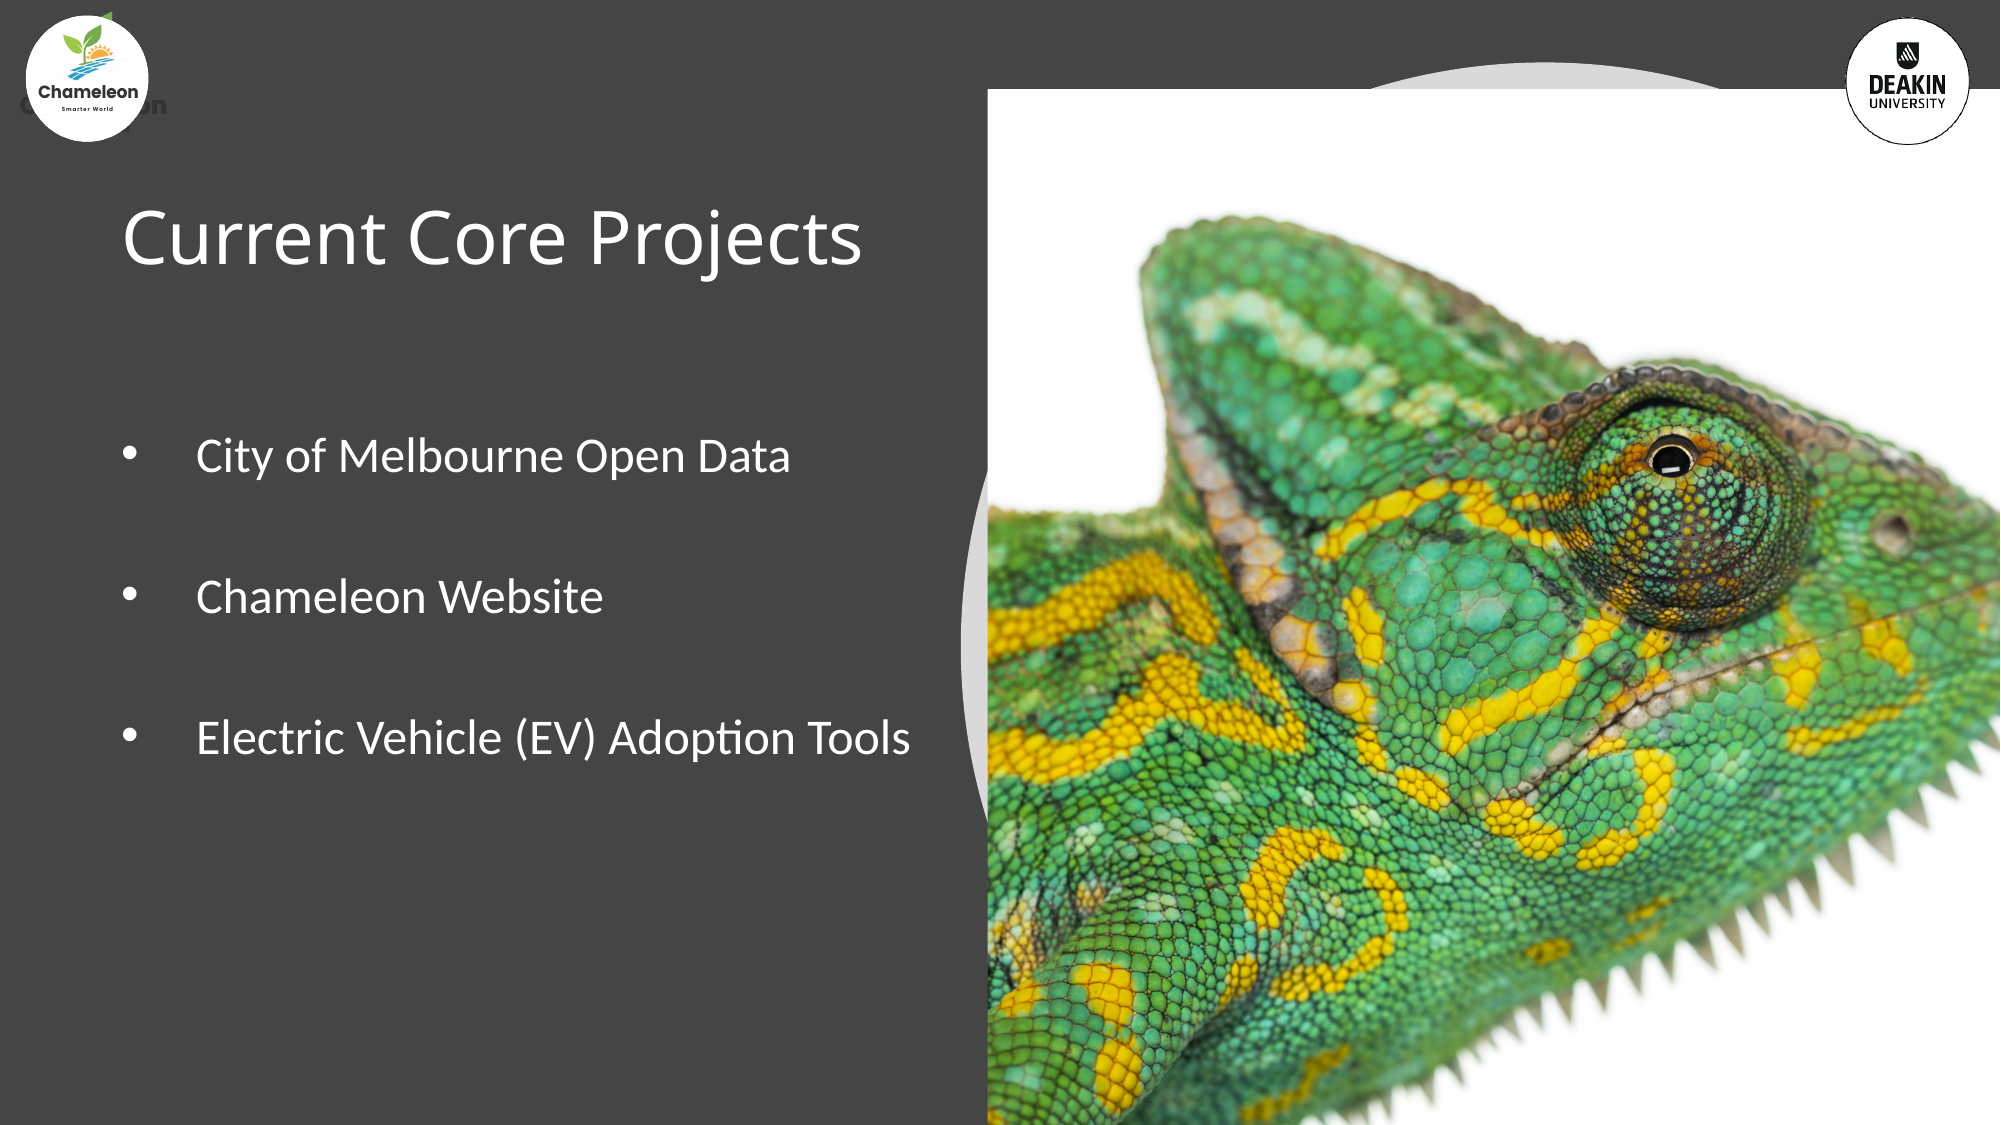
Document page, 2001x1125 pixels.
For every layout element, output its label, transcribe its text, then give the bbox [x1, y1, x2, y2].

picture [1845, 16, 1970, 145]
text_box [1366, 61, 1724, 89]
list City of Melbourne Open Data Chameleon Website Electric Vehicle (EV) Adoption Tools [106, 354, 987, 860]
picture [0, 6, 187, 166]
title Current Core Projects [106, 193, 947, 354]
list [987, 89, 2000, 1125]
